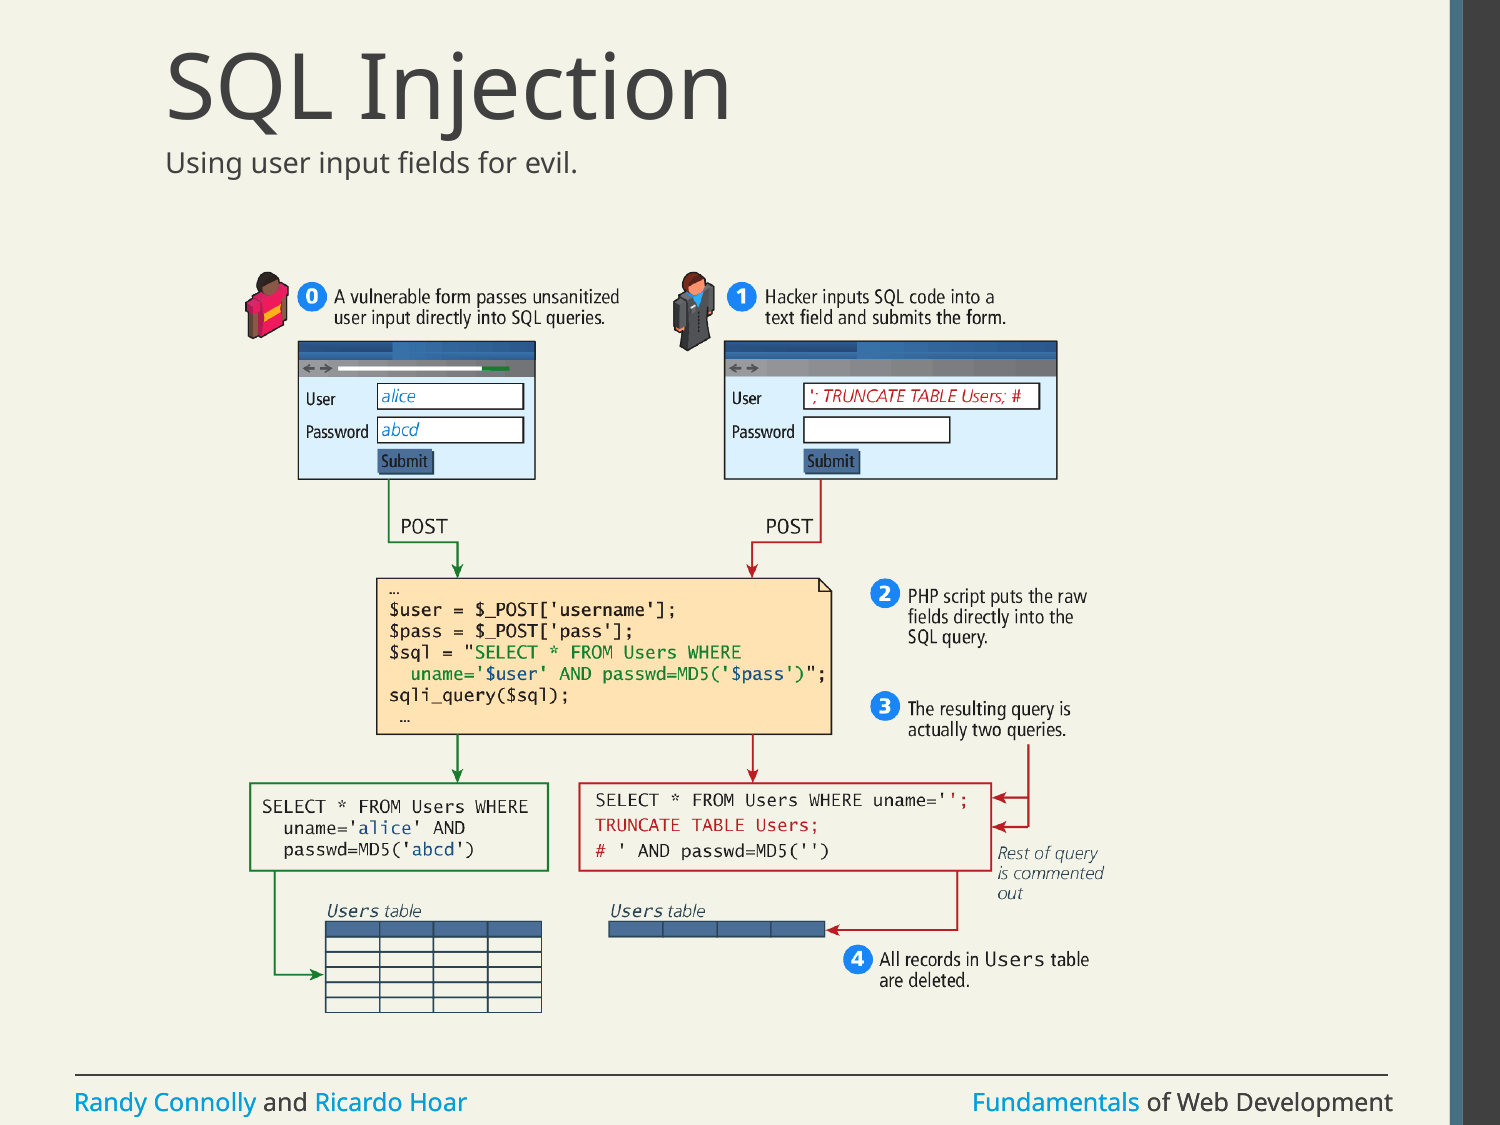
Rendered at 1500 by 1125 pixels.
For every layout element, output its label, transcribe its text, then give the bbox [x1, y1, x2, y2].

list Using user input fields for evil. [150, 137, 1200, 188]
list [149, 269, 1201, 1013]
title SQL Injection [150, 20, 1425, 188]
